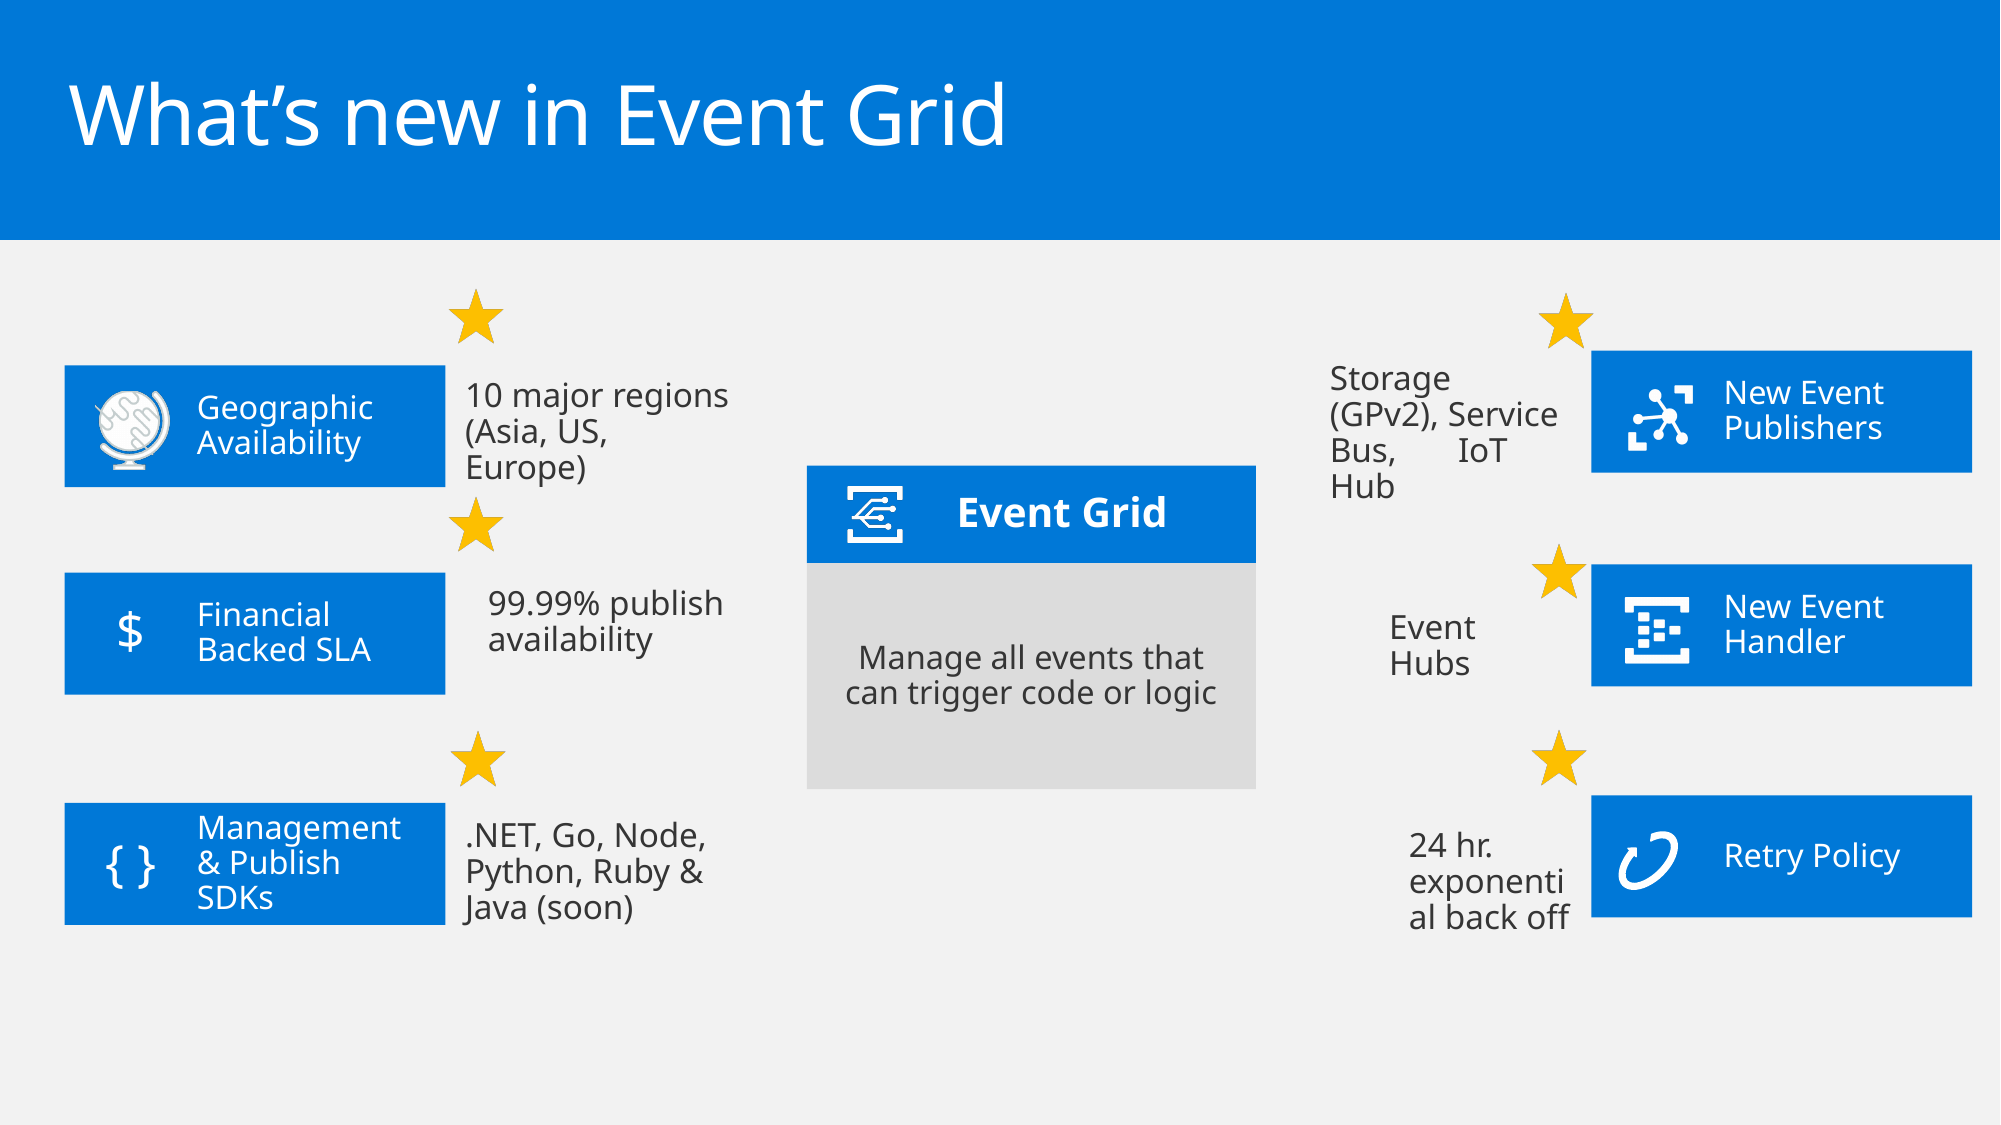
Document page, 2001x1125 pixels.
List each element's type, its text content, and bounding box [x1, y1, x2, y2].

text_box 24 hr. exponential back off [1379, 805, 1612, 961]
text_box .NET, Go, Node, Python, Ruby & Java (soon) [435, 795, 762, 951]
picture [1622, 595, 1692, 665]
text_box New Event Handler [1591, 564, 1973, 687]
text_box Financial Backed SLA [64, 572, 446, 695]
title What’s new in Event Grid [44, 58, 1957, 206]
text_box [1618, 831, 1678, 890]
text_box Retry Policy [1591, 795, 1973, 918]
picture [1533, 287, 1599, 354]
text_box { } [74, 814, 188, 917]
text_box New Event Publishers [1591, 350, 1973, 473]
picture [1525, 537, 1592, 604]
picture [94, 391, 174, 470]
picture [445, 725, 511, 792]
picture [1525, 724, 1592, 791]
text_box 99.99% publish availability [458, 563, 784, 682]
text_box Geographic Availability [64, 364, 435, 488]
picture [443, 491, 509, 558]
picture [443, 282, 509, 349]
text_box $ [74, 582, 188, 685]
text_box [806, 465, 1257, 790]
text_box Storage (GPv2), Service Bus, IoT Hub [1300, 338, 1592, 529]
picture [1625, 383, 1695, 453]
text_box Event Hubs [1359, 587, 1592, 707]
text_box Management & Publish SDKs [64, 802, 435, 926]
text_box 10 major regions (Asia, US, Europe) [435, 355, 762, 511]
